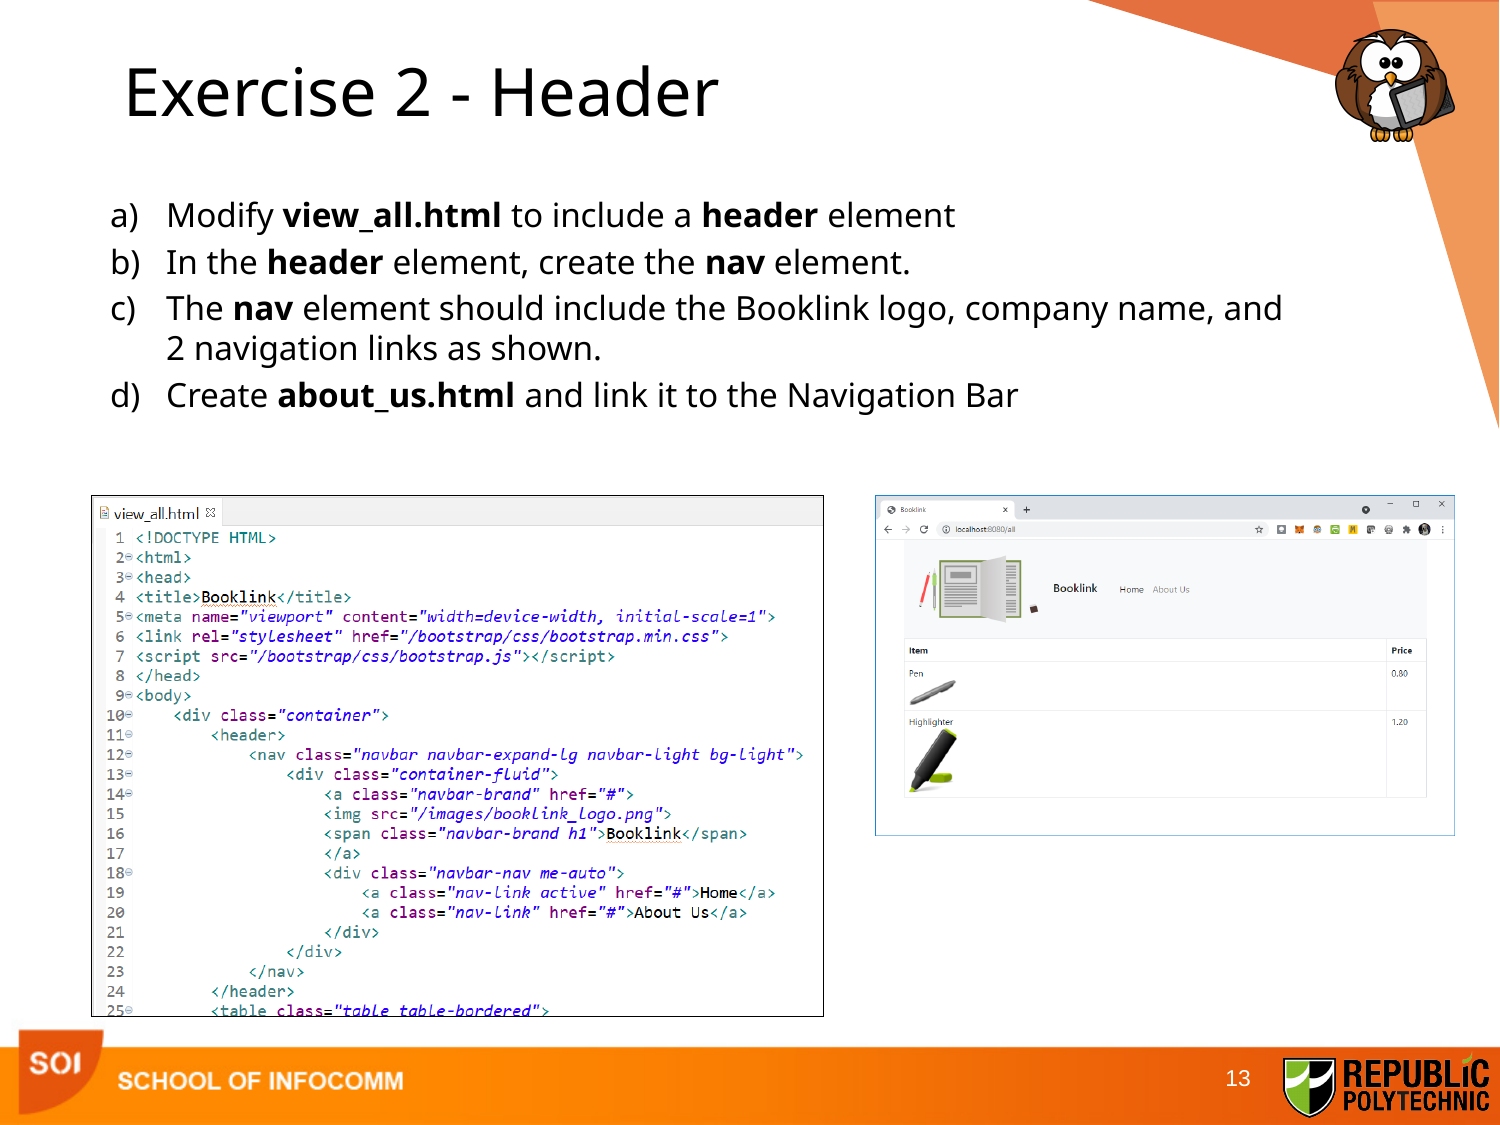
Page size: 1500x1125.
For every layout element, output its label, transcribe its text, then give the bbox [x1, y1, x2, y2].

title Exercise 2 - Header [109, 42, 1129, 142]
picture [0, 0, 1500, 1125]
list Modify view_all.html to include a header element In the header element, create the nav element. The nav element should include the Booklink logo, company name, and 2 navigation links as shown. Create about_us.html and link it to the Navigation Bar [95, 187, 1322, 804]
slide_number 13 [1210, 1056, 1500, 1117]
